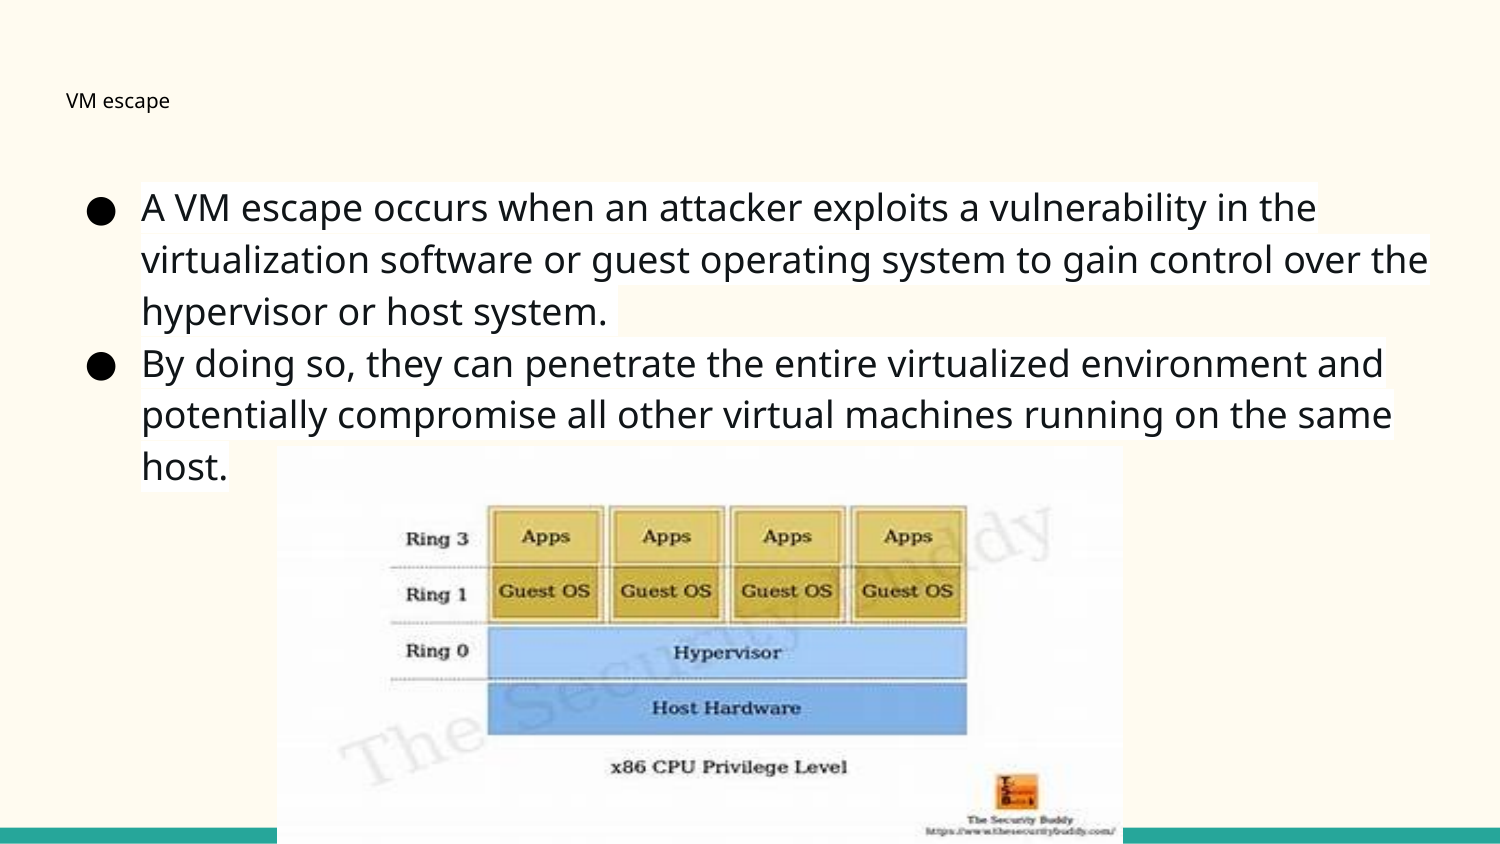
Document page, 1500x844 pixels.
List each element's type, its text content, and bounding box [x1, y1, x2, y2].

title VM escape [51, 72, 1449, 129]
list A VM escape occurs when an attacker exploits a vulnerability in the virtualization software or guest operating system to gain control over the hypervisor or host system. By doing so, they can penetrate the entire virtualized environment and potentially compromise all other virtual machines running on the same host. [51, 162, 1449, 750]
picture [276, 446, 1123, 844]
